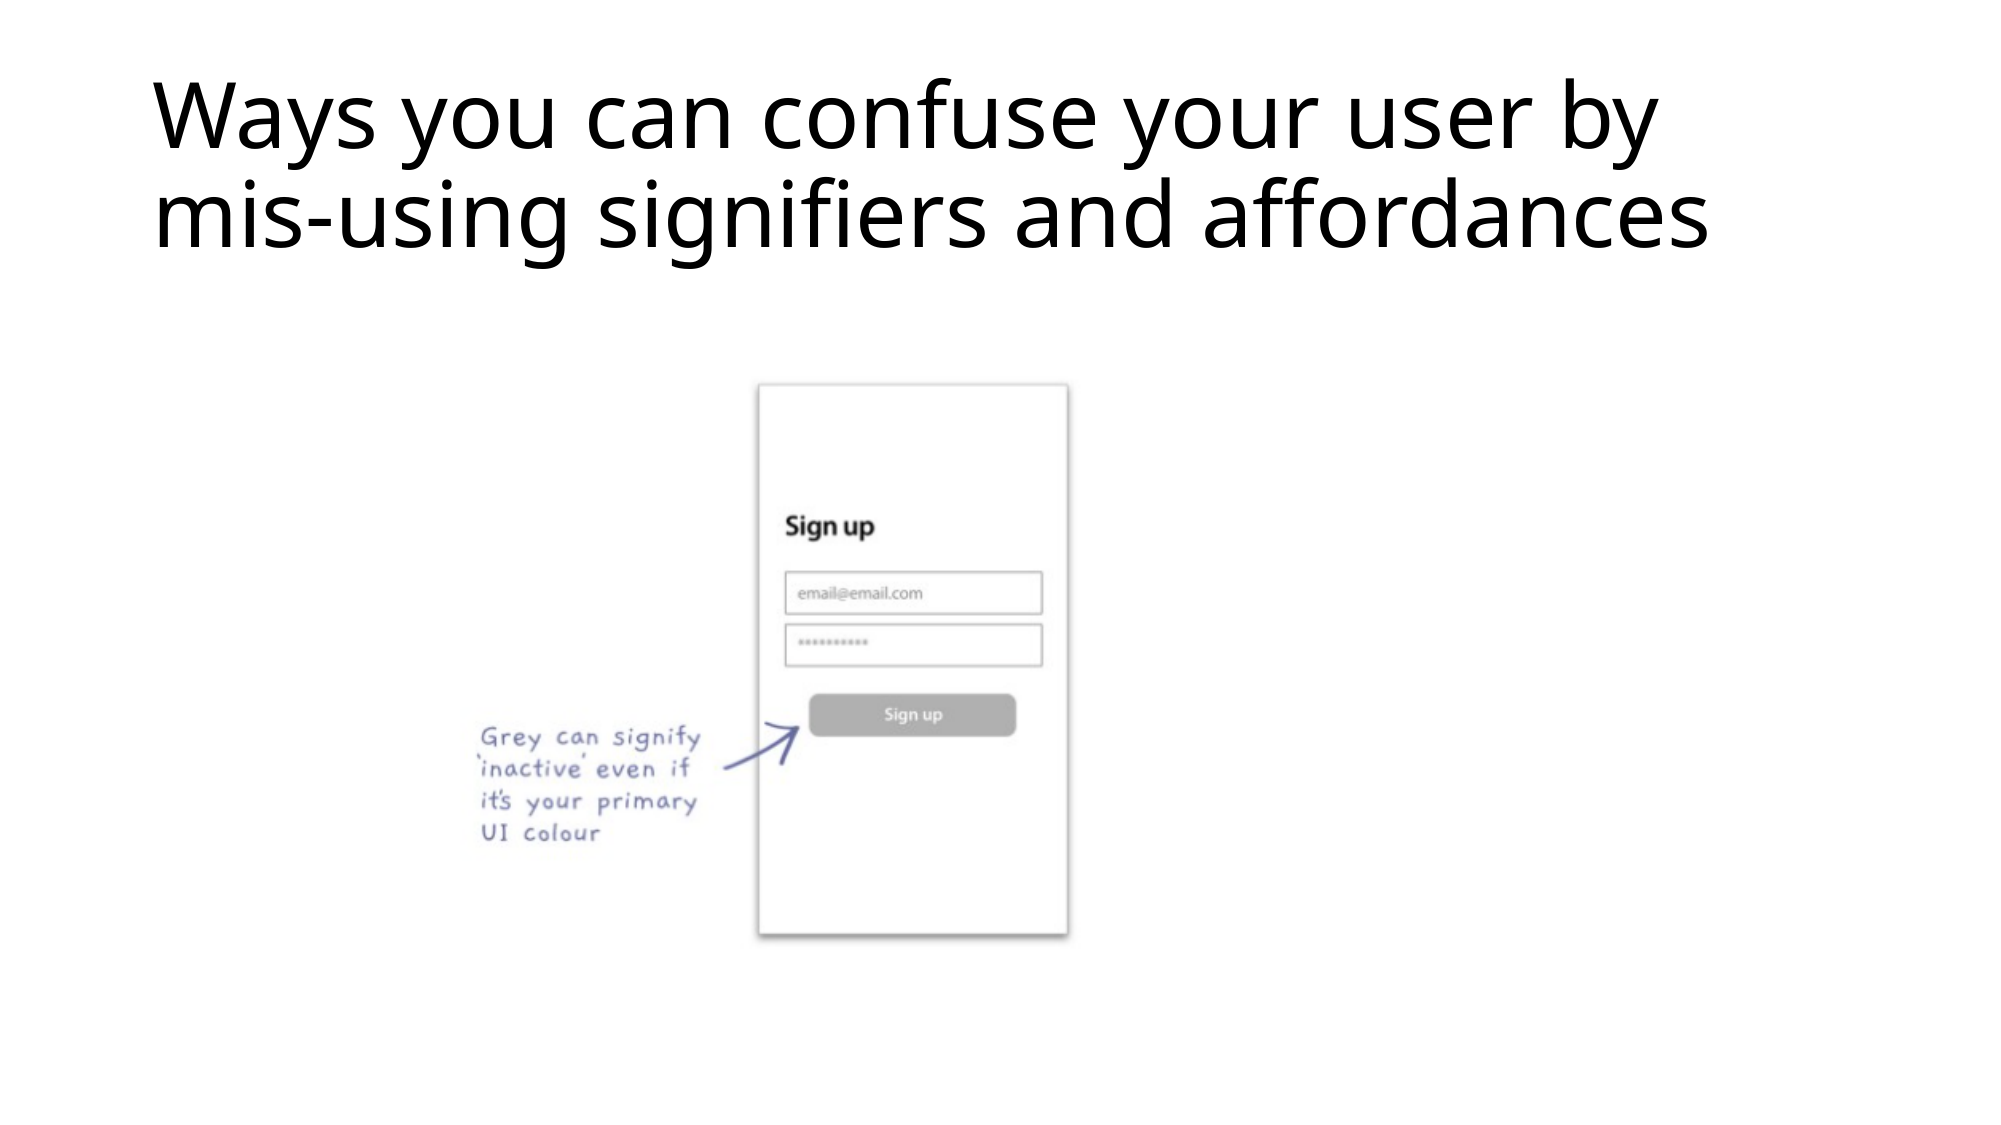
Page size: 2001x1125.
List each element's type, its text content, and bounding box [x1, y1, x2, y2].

title Ways you can confuse your user by mis-using signifiers and affordances [137, 59, 1863, 278]
picture [393, 347, 1294, 1006]
